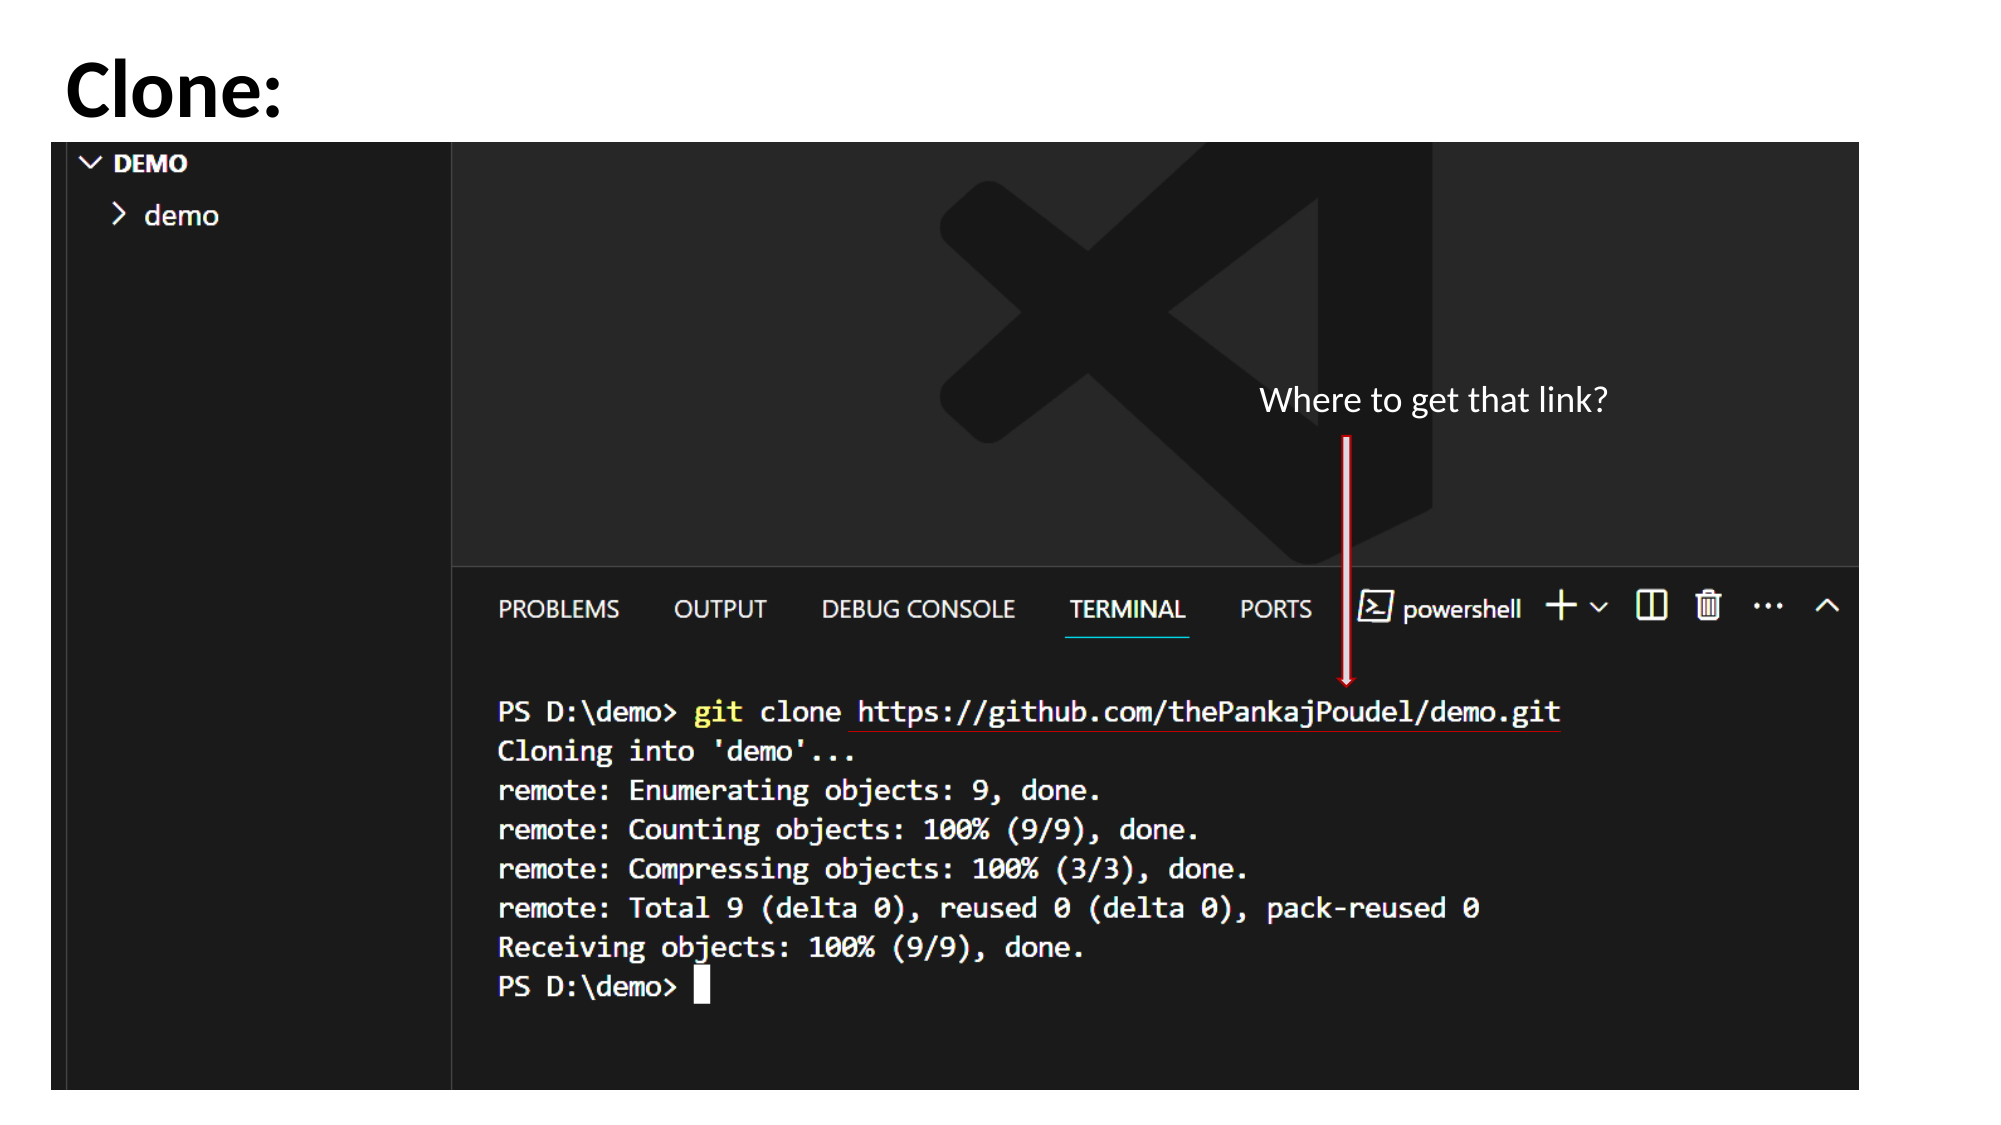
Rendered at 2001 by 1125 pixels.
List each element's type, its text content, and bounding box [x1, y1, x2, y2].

picture [51, 142, 1859, 1090]
text_box Clone: [51, 26, 408, 142]
